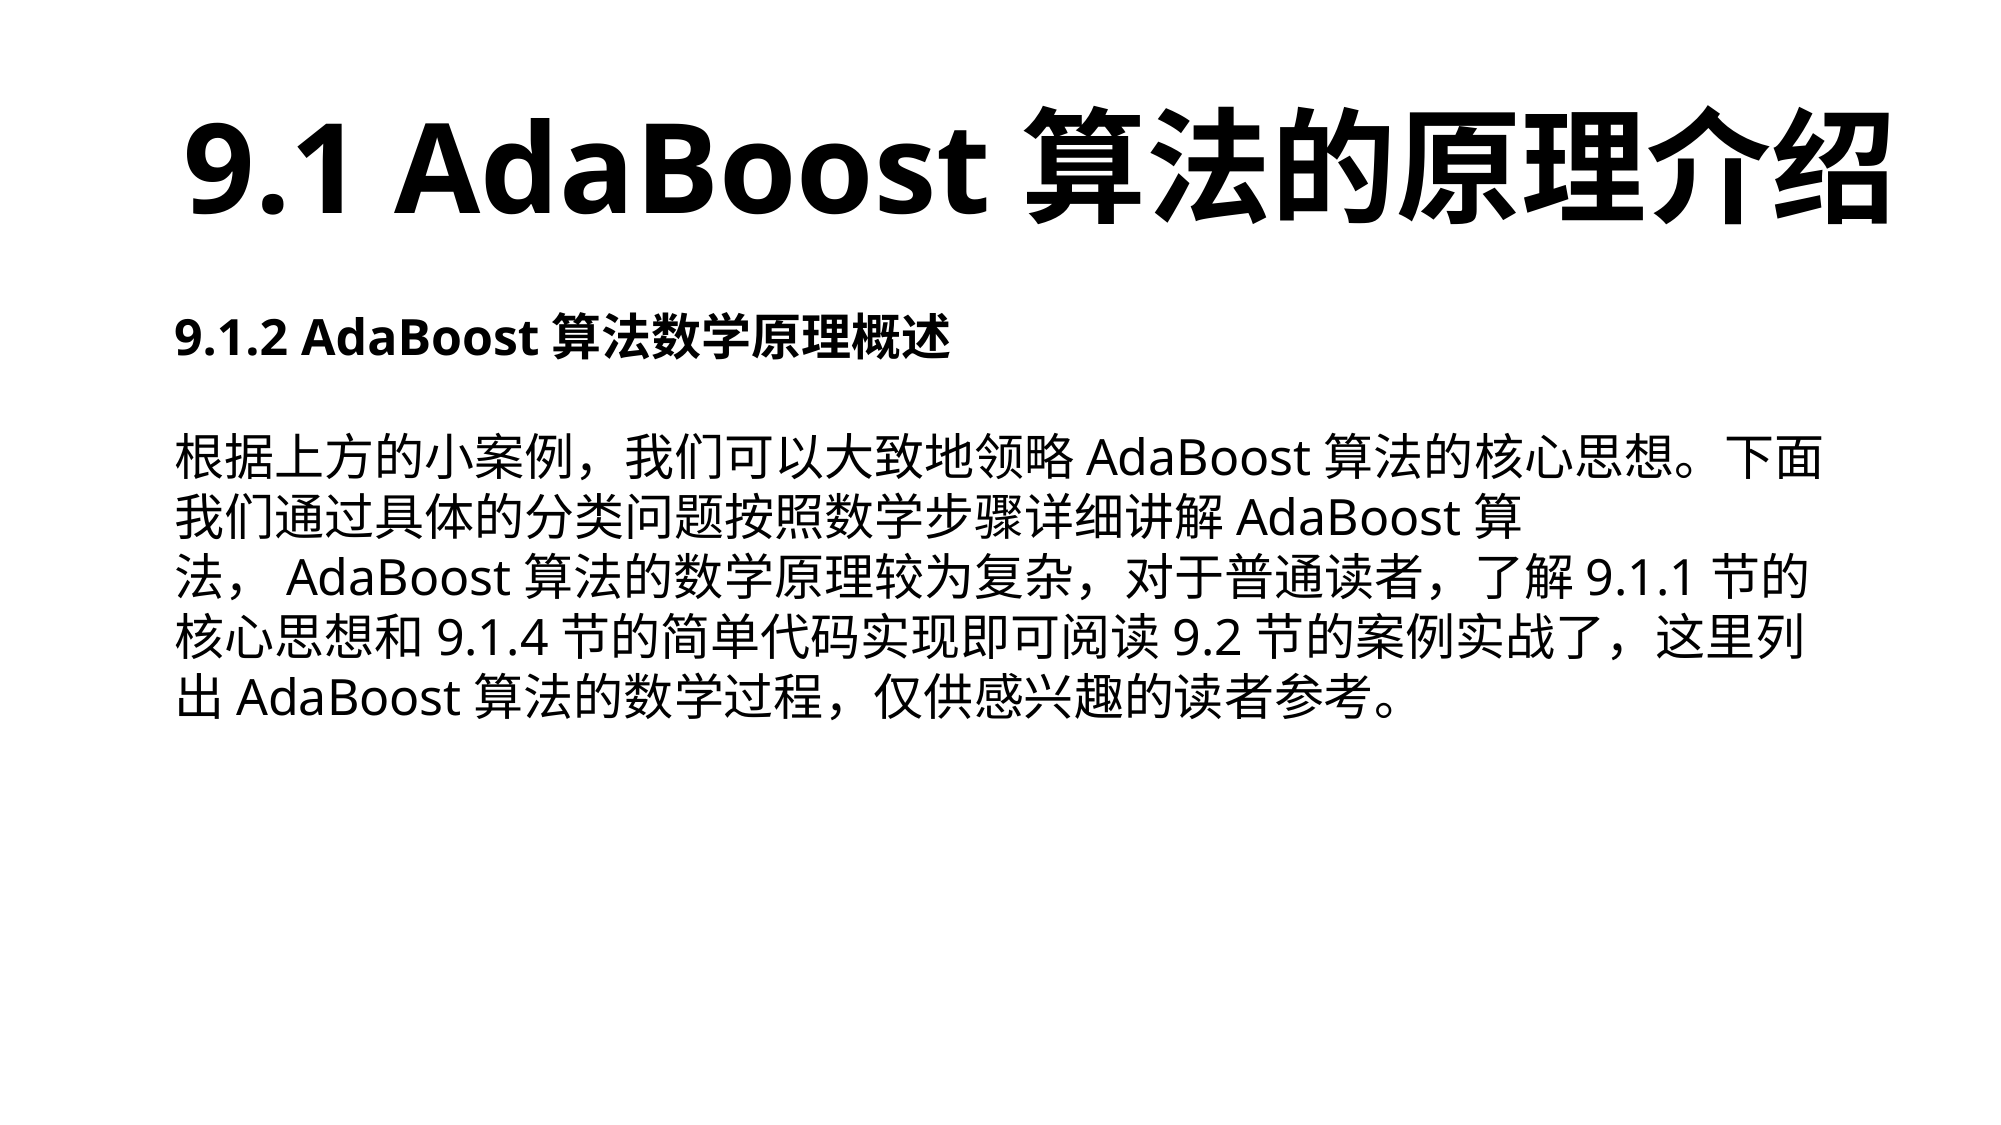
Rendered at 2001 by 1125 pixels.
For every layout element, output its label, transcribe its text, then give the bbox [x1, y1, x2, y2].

text_box 9.1.2 AdaBoost算法数学原理概述 根据上方的小案例，我们可以大致地领略AdaBoost算法的核心思想。下面我们通过具体的分类问题按照数学步骤详细讲解AdaBoost算法，AdaBoost算法的数学原理较为复杂，对于普通读者，了解9.1.1节的核心思想和9.1.4节的简单代码实现即可阅读9.2节的案例实战了，这里列出AdaBoost算法的数学过程，仅供感兴趣的读者参考。 [159, 298, 1841, 733]
text_box 9.1 AdaBoost算法的原理介绍 [168, 81, 1912, 247]
